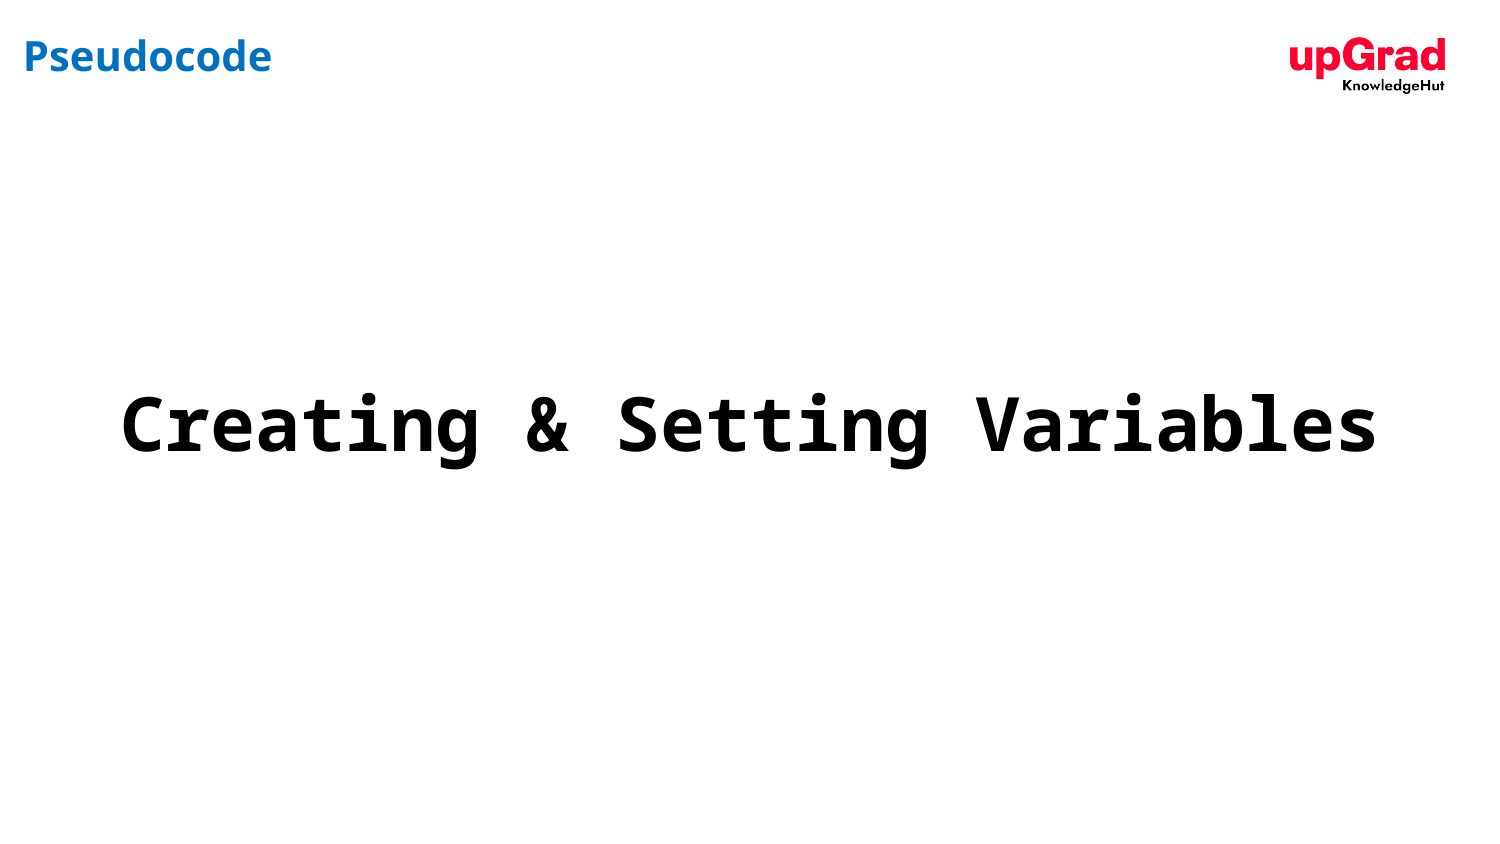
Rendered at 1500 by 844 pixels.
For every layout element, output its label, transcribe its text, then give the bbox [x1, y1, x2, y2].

picture [1290, 37, 1449, 96]
text_box Creating & Setting Variables [105, 368, 1395, 474]
title Pseudocode [7, 14, 1313, 91]
